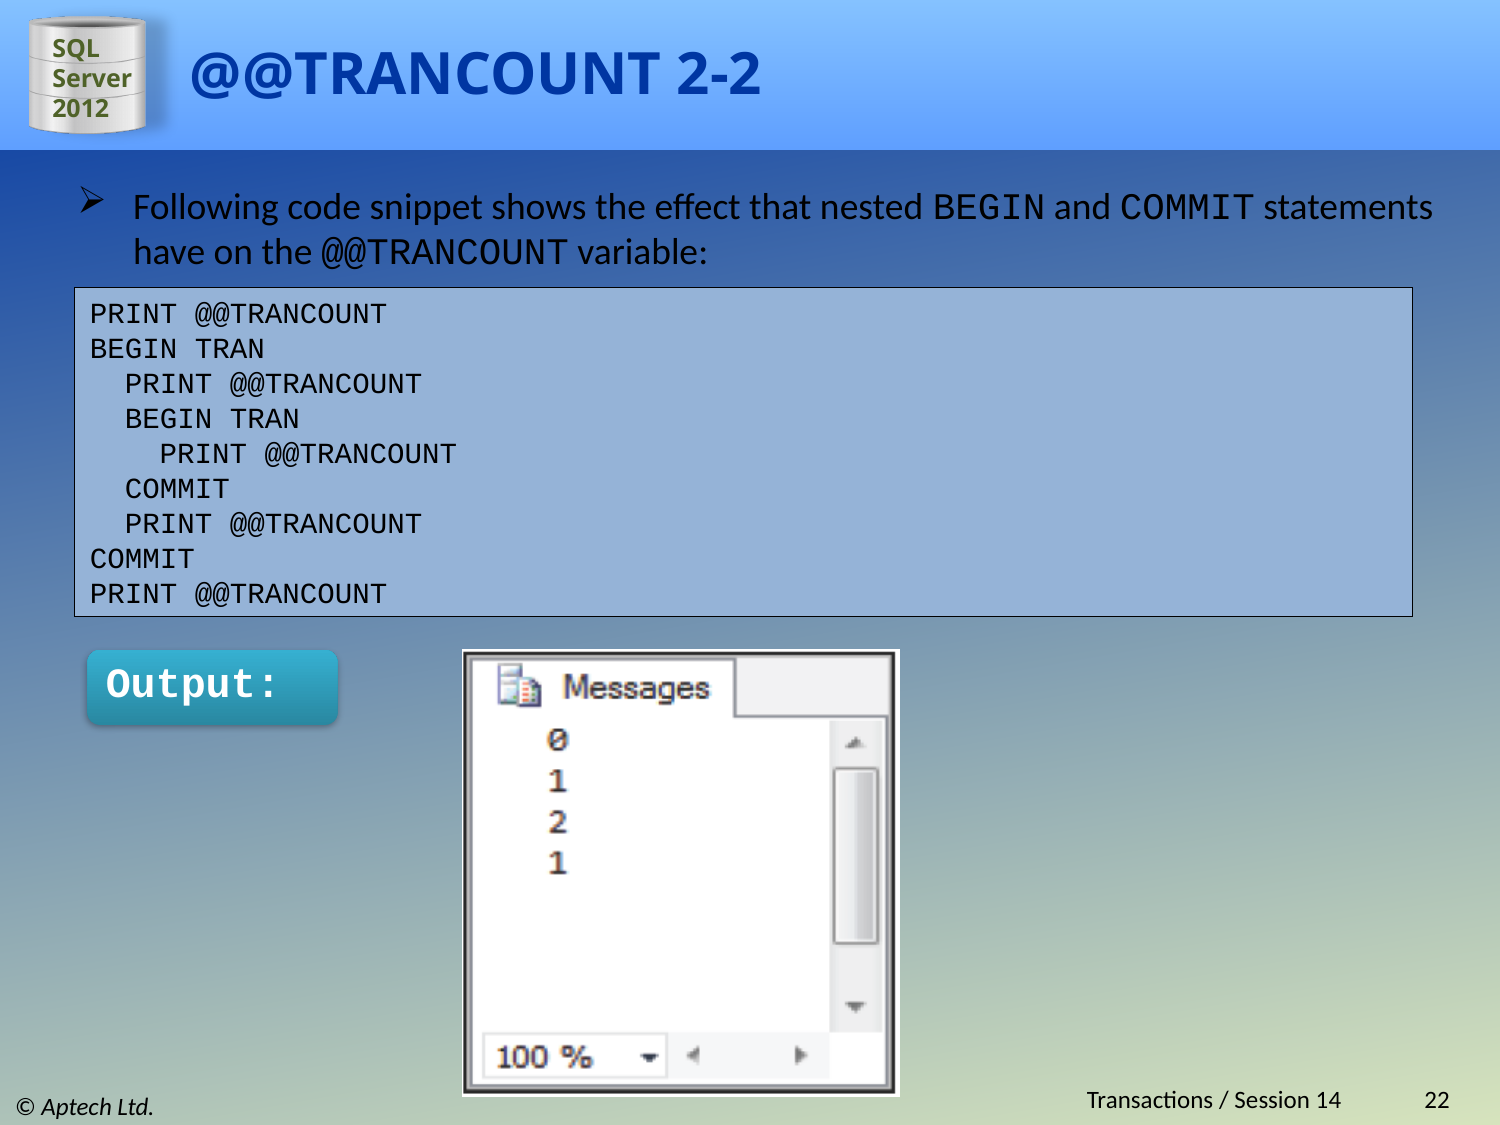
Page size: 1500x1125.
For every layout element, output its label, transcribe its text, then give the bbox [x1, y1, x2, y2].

slide_number 22 [1363, 1084, 1465, 1113]
picture [462, 649, 901, 1098]
picture [24, 0, 150, 150]
text_box Following code snippet shows the effect that nested BEGIN and COMMIT statements have on the @@TRANCOUNT variable: [62, 174, 1450, 280]
text_box PRINT @@TRANCOUNT BEGIN TRAN PRINT @@TRANCOUNT BEGIN TRAN PRINT @@TRANCOUNT COMMIT PRINT @@TRANCOUNT COMMIT PRINT @@TRANCOUNT [74, 287, 1413, 617]
footer Transactions / Session 14 [375, 1084, 1363, 1113]
title @@TRANCOUNT 2-2 [174, 37, 1426, 106]
text_box Output: [87, 649, 338, 725]
